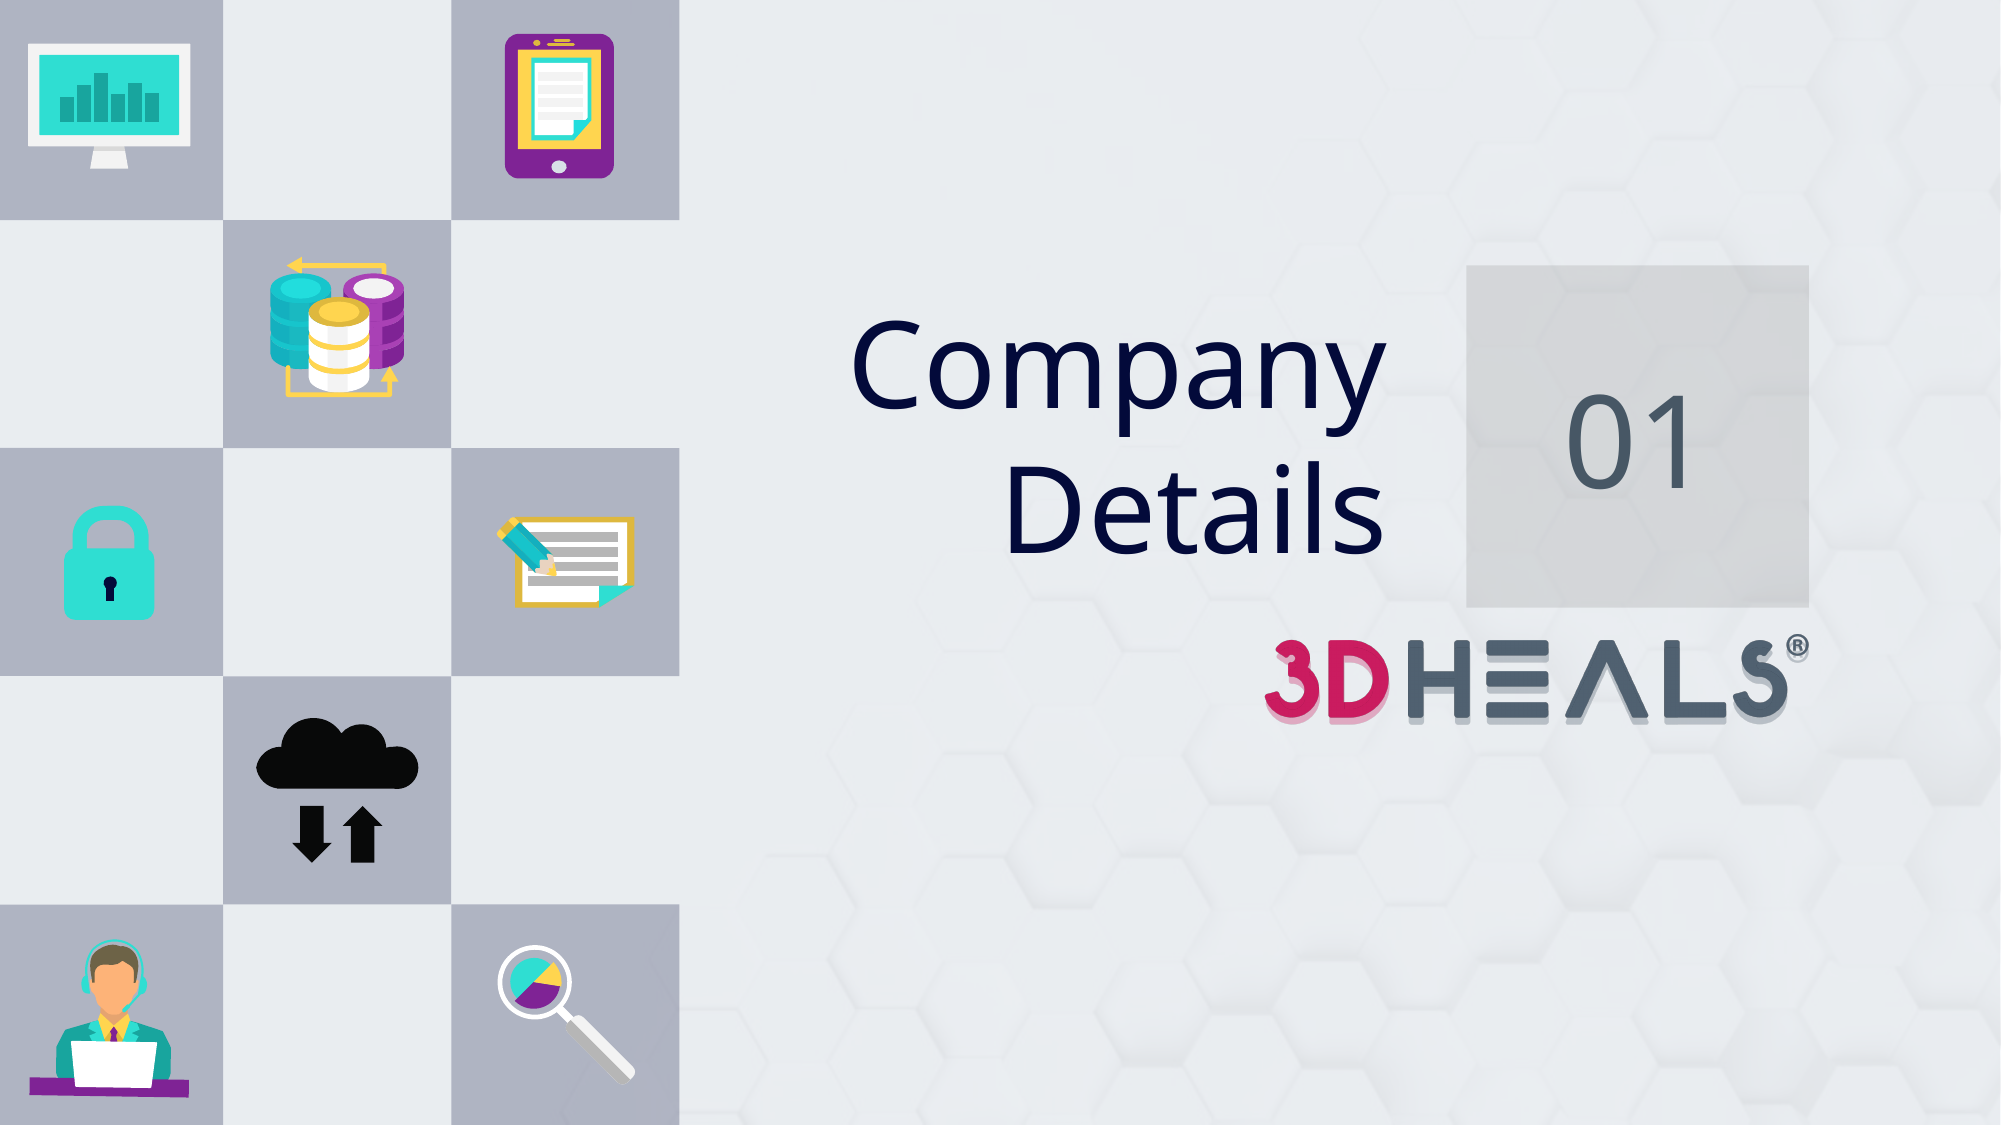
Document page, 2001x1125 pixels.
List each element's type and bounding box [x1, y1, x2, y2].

text_box [1245, 385, 1837, 789]
text_box [0, 0, 680, 1125]
picture [680, 0, 2000, 1125]
